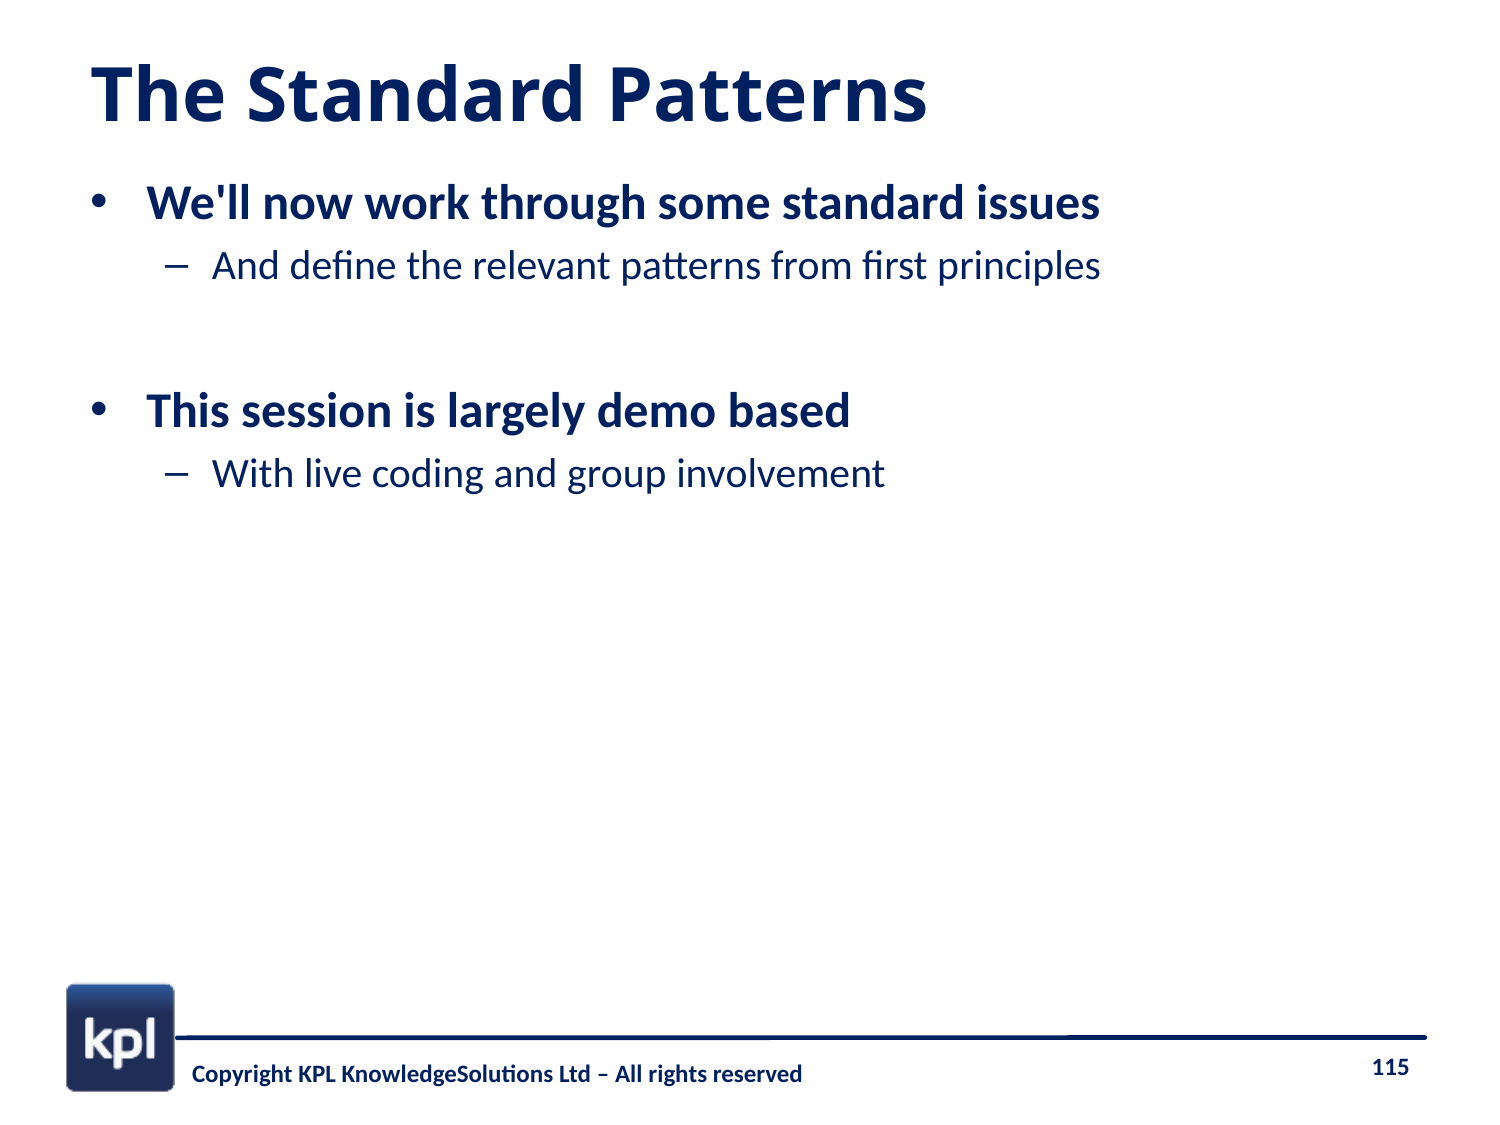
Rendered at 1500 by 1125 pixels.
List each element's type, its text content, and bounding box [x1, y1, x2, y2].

text_box Copyright KPL KnowledgeSolutions Ltd – All rights reserved [177, 1049, 963, 1110]
list We'll now work through some standard issues And define the relevant patterns from first principles This session is largely demo based With live coding and group involvement [75, 162, 1425, 1013]
slide_number 115 [987, 1042, 1425, 1103]
picture [62, 980, 178, 1095]
title The Standard Patterns [75, 45, 1471, 138]
